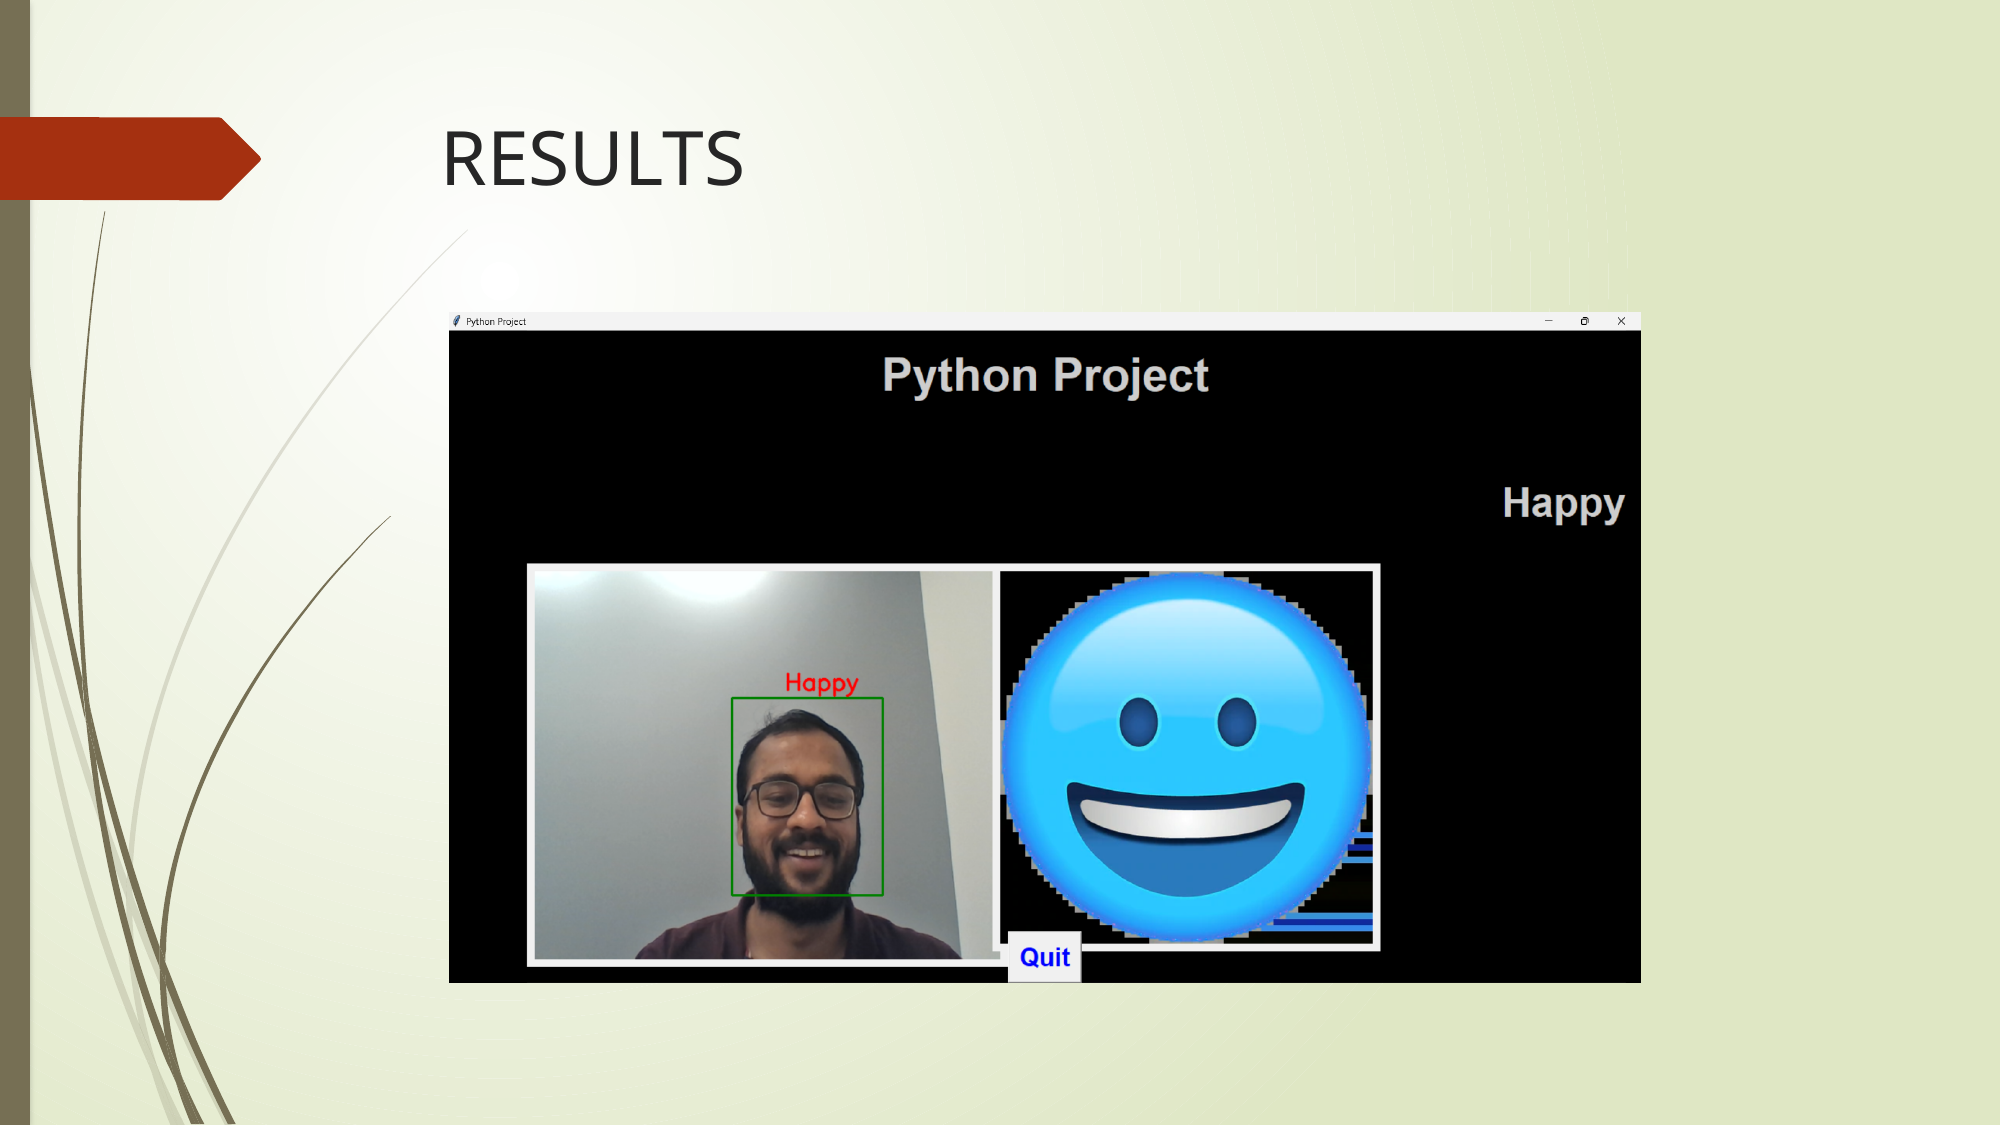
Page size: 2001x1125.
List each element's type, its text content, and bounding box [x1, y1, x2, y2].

title RESULTS [425, 102, 1888, 313]
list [448, 312, 1641, 983]
